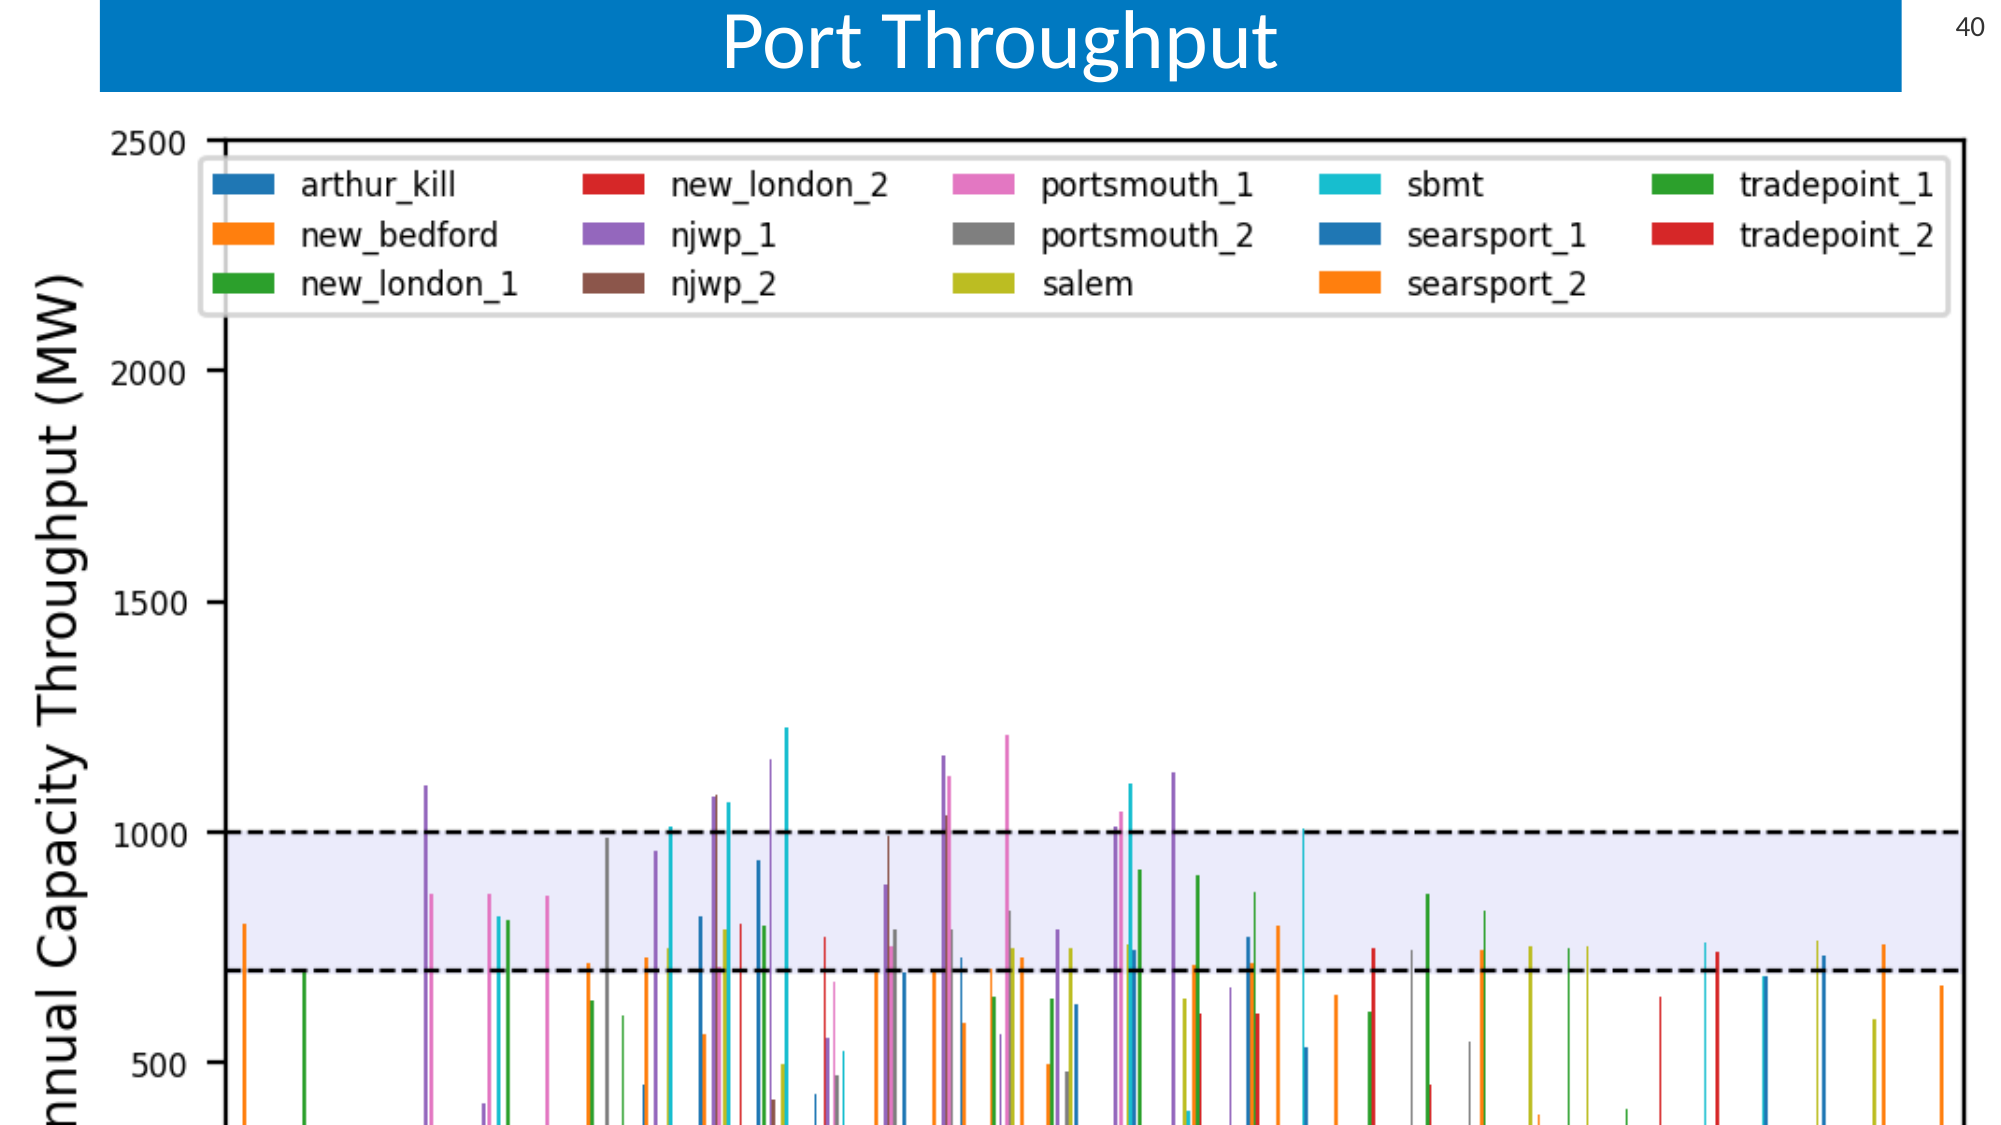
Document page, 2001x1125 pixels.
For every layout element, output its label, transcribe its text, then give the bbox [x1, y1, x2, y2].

title Port Throughput [99, 0, 1902, 91]
picture [0, 92, 2000, 1125]
